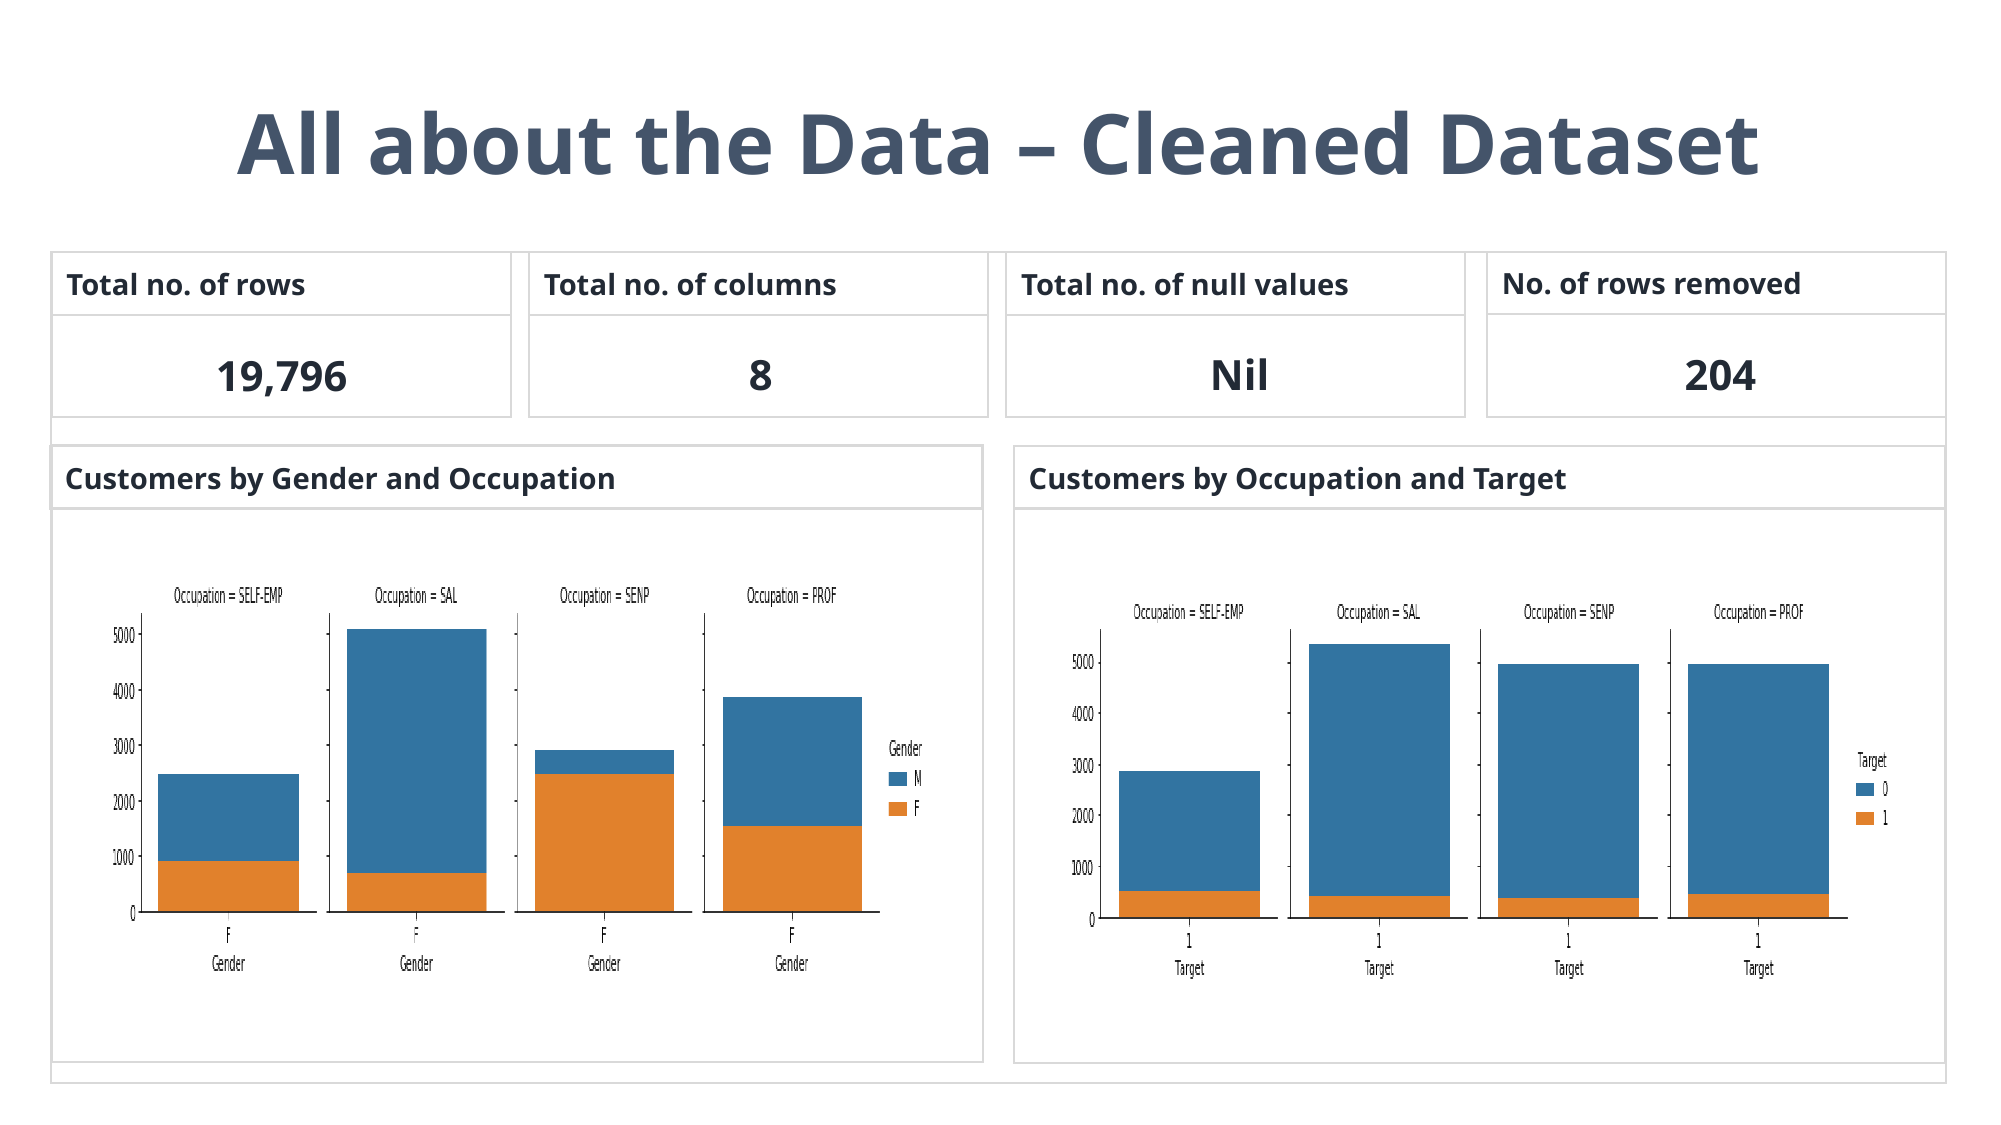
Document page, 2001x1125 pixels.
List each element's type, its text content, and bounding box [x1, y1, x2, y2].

picture [105, 574, 930, 987]
picture [1064, 591, 1895, 991]
text_box All about the Data – Cleaned Dataset [222, 83, 1778, 199]
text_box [51, 252, 1947, 1084]
